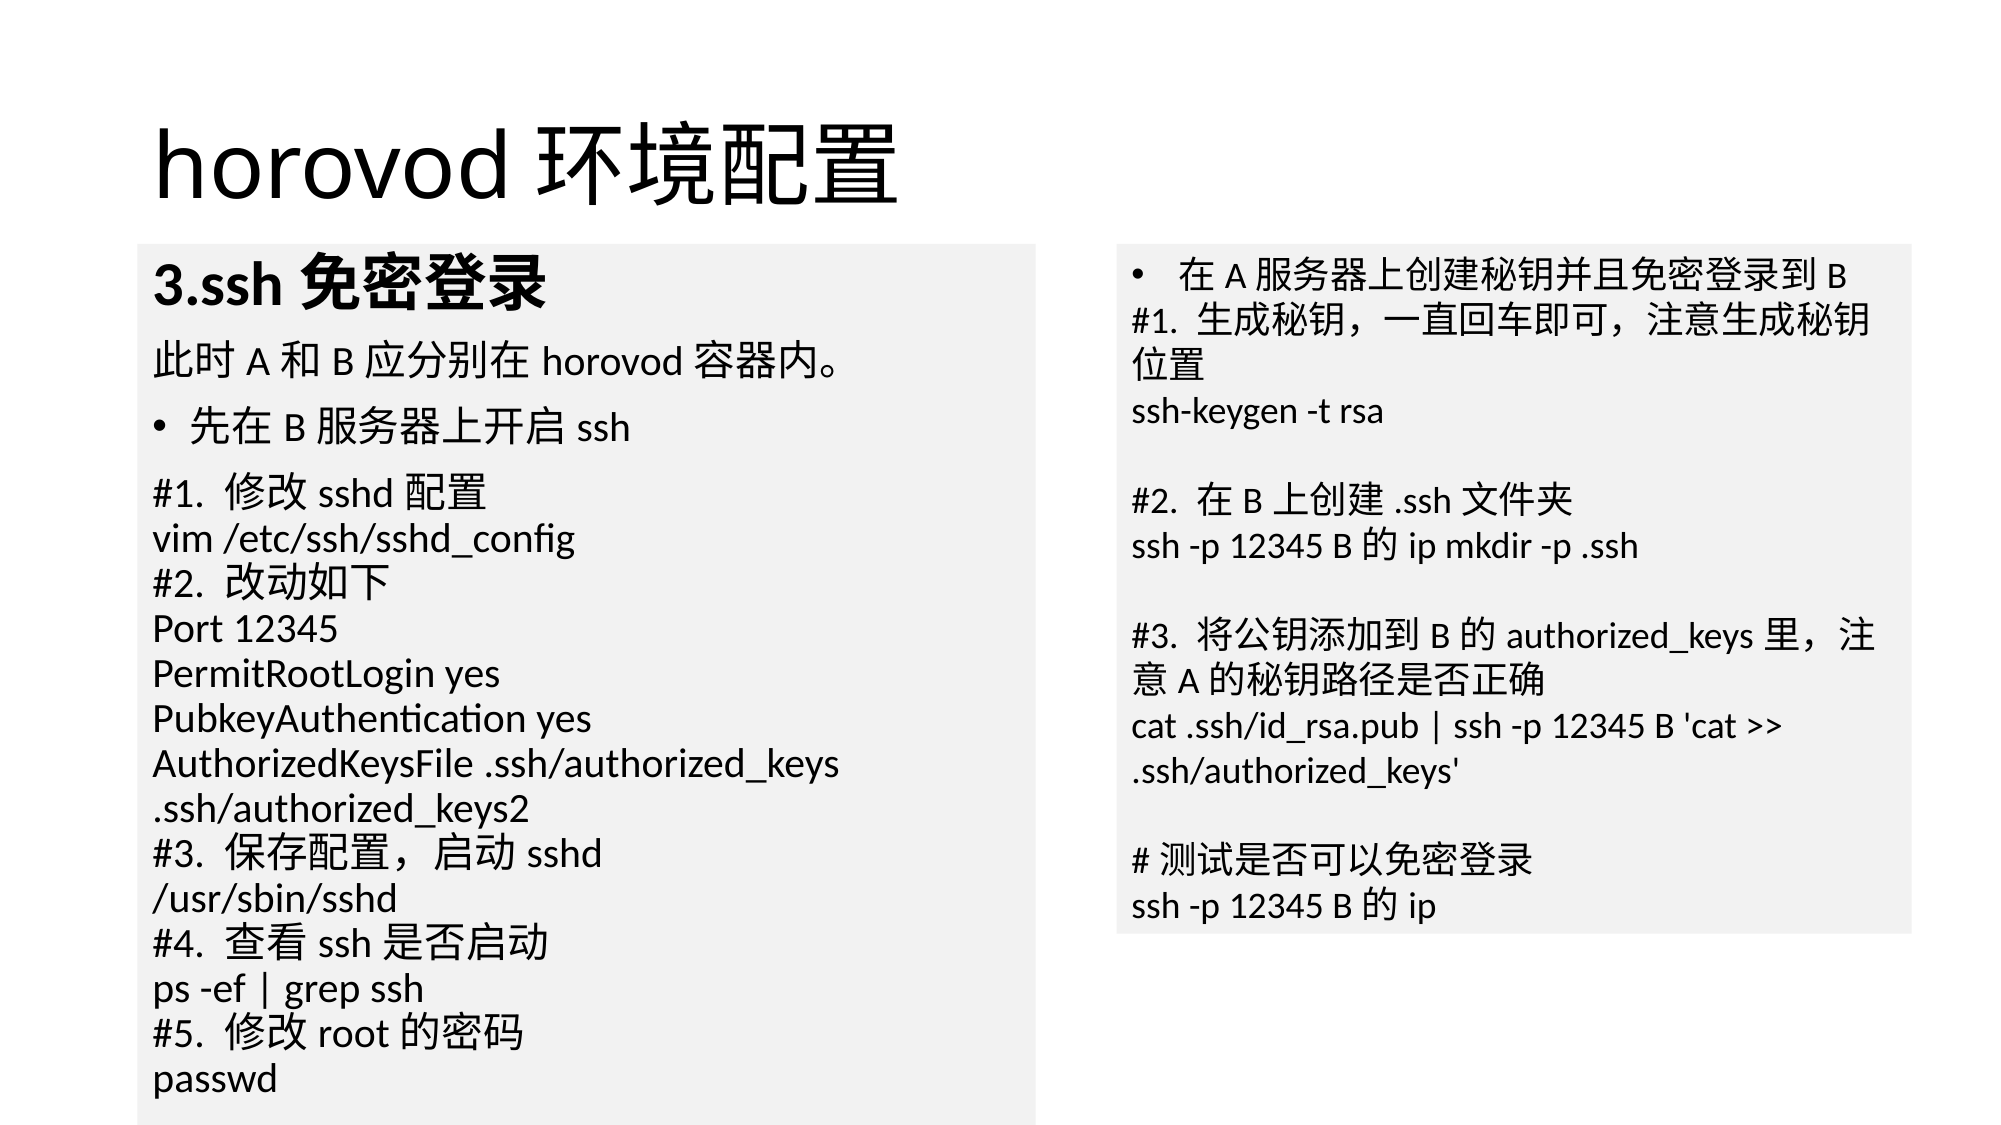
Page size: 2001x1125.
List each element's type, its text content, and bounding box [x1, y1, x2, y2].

title horovod环境配置 [137, 59, 1863, 278]
text_box 在A服务器上创建秘钥并且免密登录到B #1. 生成秘钥，一直回车即可，注意生成秘钥位置 ssh-keygen -t rsa ​ #2. 在B上创建.ssh文件夹 ssh -p 12345 B的ip mkdir -p .ssh ​ #3. 将公钥添加到B的authorized_keys里，注意A的秘钥路径是否正确 cat .ssh/id_rsa.pub | ssh -p 12345 B 'cat >> .ssh/authorized_keys' ​ #测试是否可以免密登录 ssh -p 12345 B的ip [1116, 243, 1912, 934]
list 3.ssh免密登录 此时A和B应分别在horovod容器内。 先在B服务器上开启ssh #1. 修改sshd配置 vim /etc/ssh/sshd_config #2. 改动如下 Port 12345 PermitRootLogin yes PubkeyAuthentication yes AuthorizedKeysFile .ssh/authorized_keys .ssh/authorized_keys2 #3. 保存配置，启动sshd /usr/sbin/sshd #4. 查看ssh是否启动 ps -ef | grep ssh #5. 修改root的密码 passwd [137, 278, 1036, 1125]
